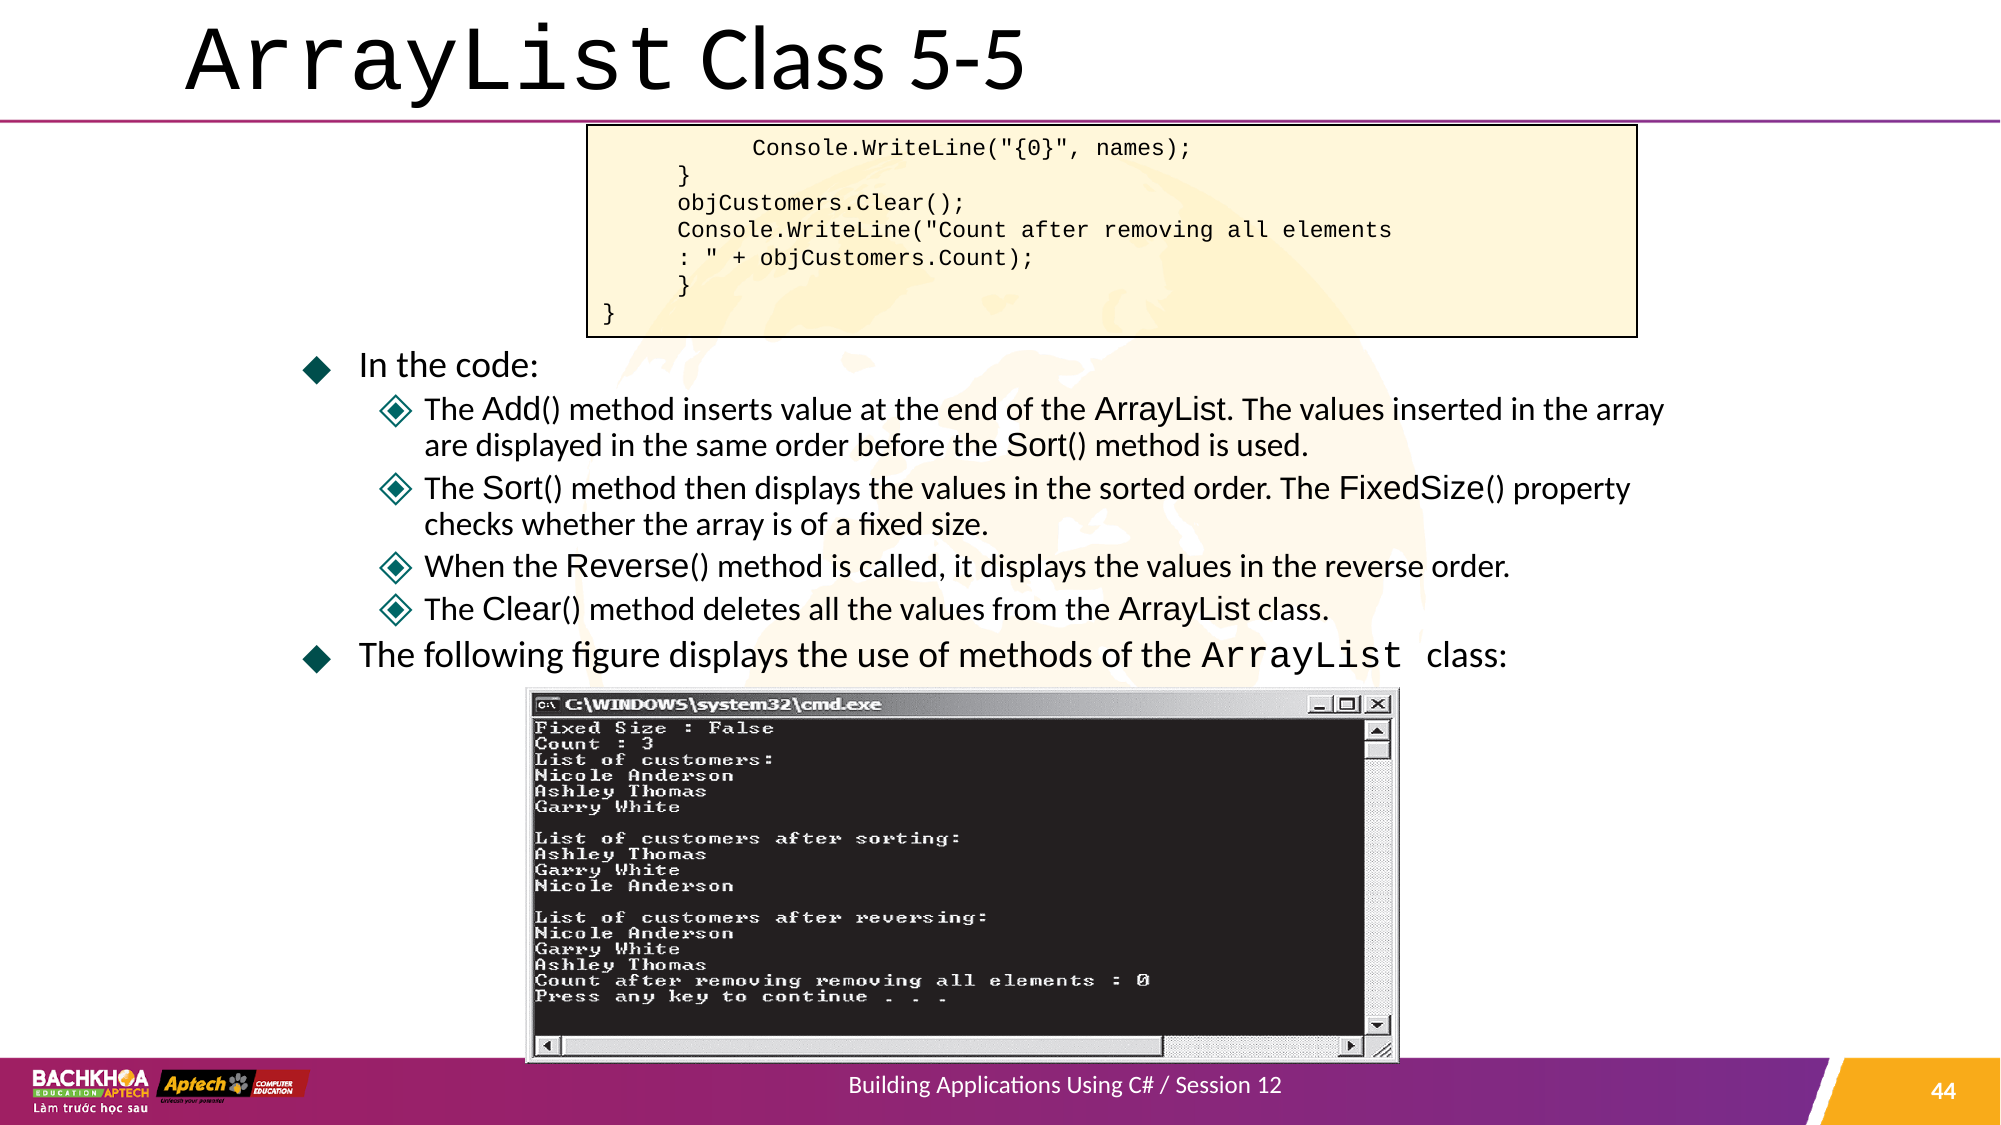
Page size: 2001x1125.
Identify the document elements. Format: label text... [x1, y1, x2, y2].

title ArrayList Class 5-5 [5, 3, 1993, 116]
footer Building Applications Using C# / Session 12 [324, 1060, 1813, 1120]
picture [0, 0, 2001, 1125]
slide_number ‹#› [1899, 1059, 1988, 1120]
text_box Console.WriteLine("{0}", names); } objCustomers.Clear(); Console.WriteLine("Count after removing all elements : " + objCustomers.Count); } } [587, 124, 1638, 338]
text_box In the code: The Add() method inserts value at the end of the ArrayList. The values inserted in the array are displayed in the same order before the Sort() method is used. The Sort() method then displays the values in the sorted order. The FixedSize() property checks whether the array is of a fixed size. When the Reverse() method is called, it displays the values in the reverse order. The Clear() method deletes all the values from the ArrayList class. The following figure displays the use of methods of the ArrayList class: [287, 337, 1725, 1113]
